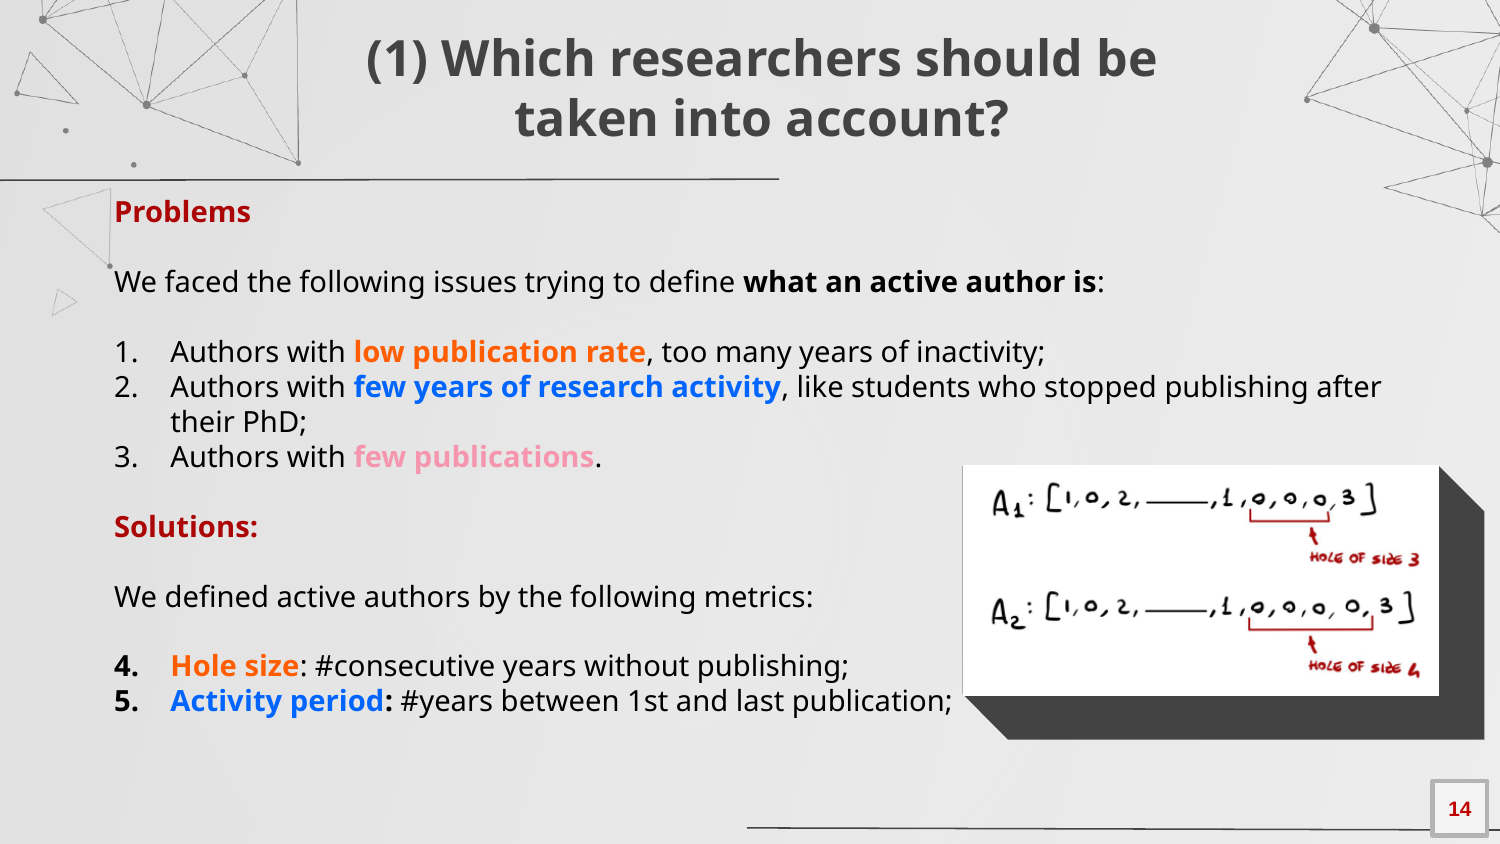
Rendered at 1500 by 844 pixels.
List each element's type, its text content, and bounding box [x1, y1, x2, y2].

text_box [972, 470, 1485, 740]
text_box 14 [1430, 779, 1489, 826]
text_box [746, 827, 1500, 831]
title (1) Which researchers should be taken into account? [304, 11, 1220, 174]
text_box Problems We faced the following issues trying to define what an active author is: Authors with low publication rate, too many years of inactivity; Authors with few years of research activity, like students who stopped publishing after their PhD; Authors with few publications. Solutions: We defined active authors by the following metrics: Hole size: #consecutive years without publishing; Activity period: #years between 1st and last publication; [99, 185, 1460, 726]
picture [0, 0, 1500, 844]
